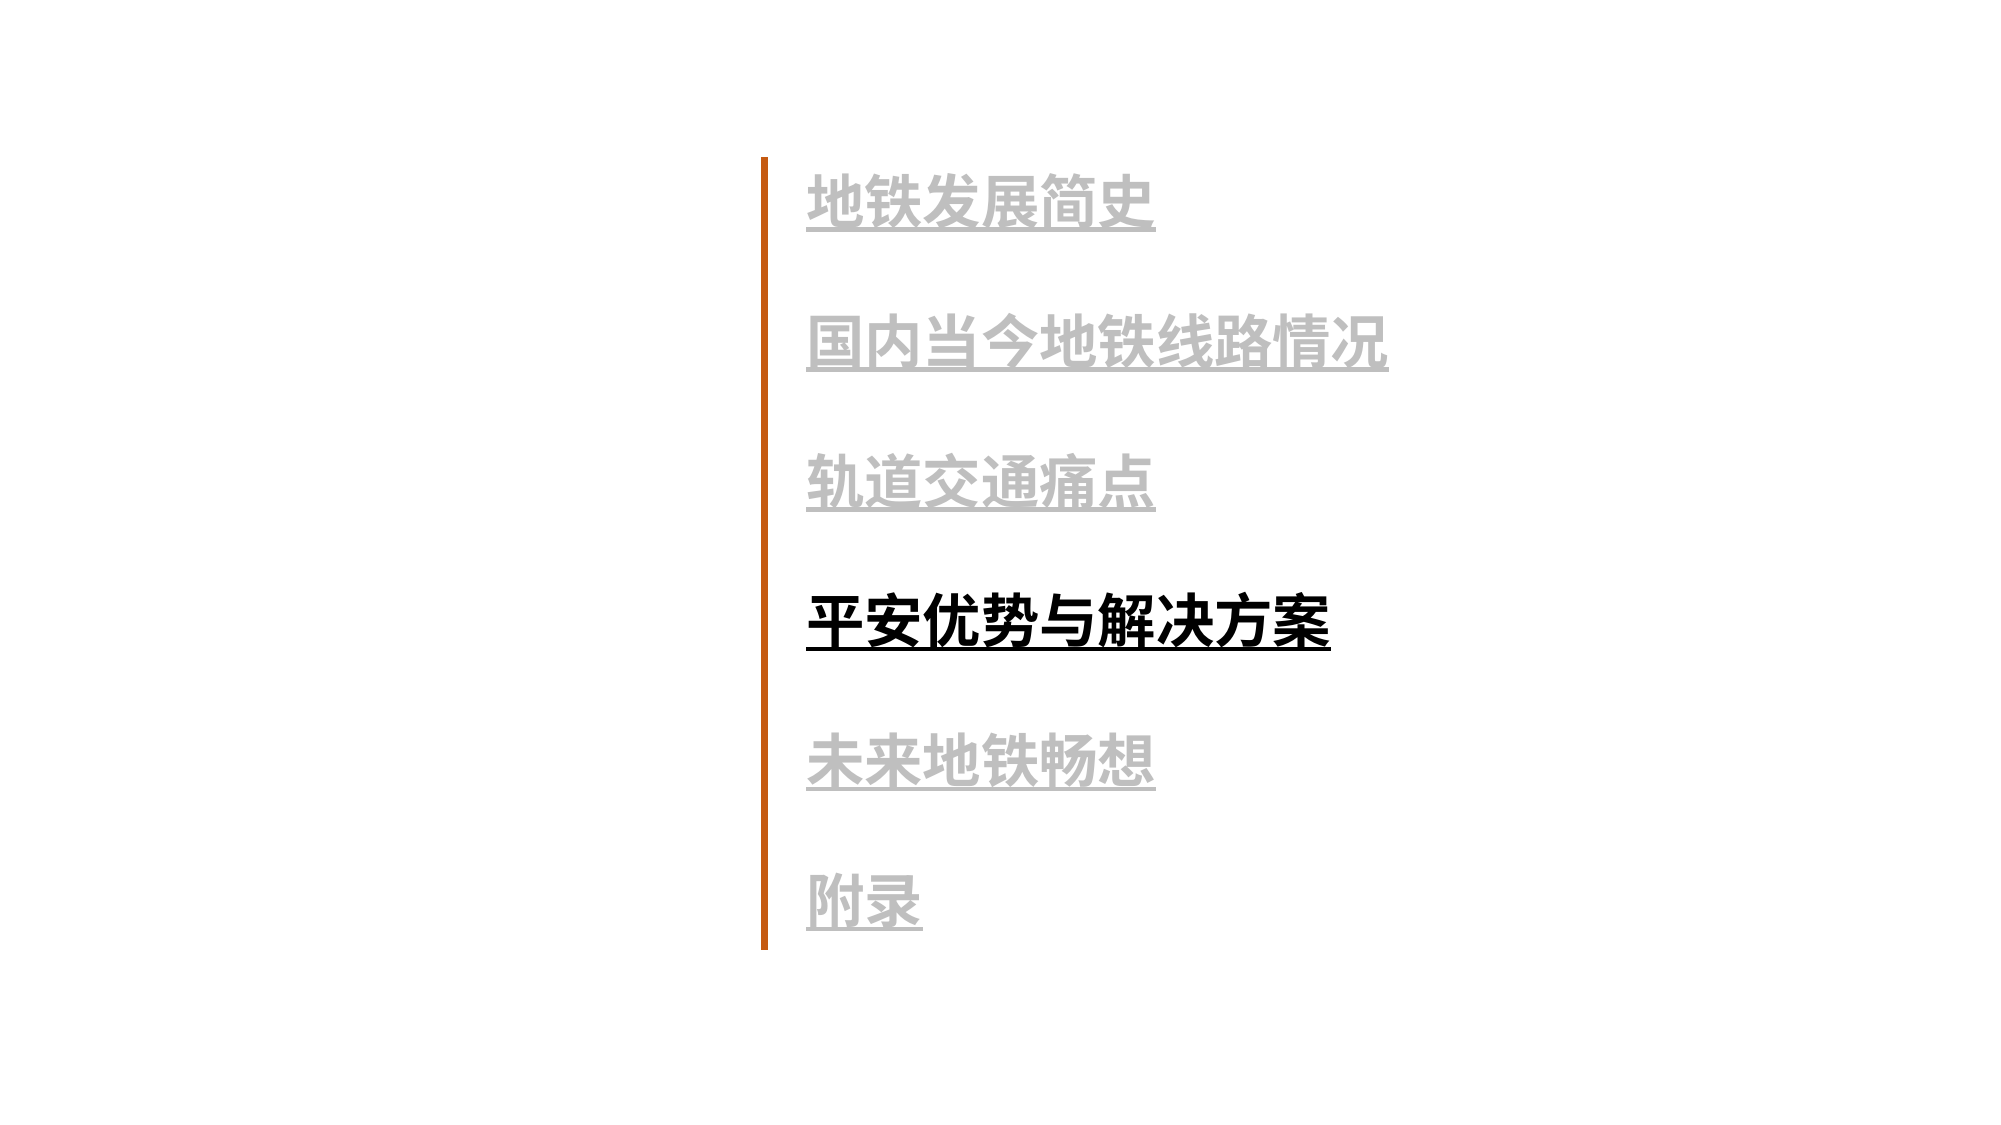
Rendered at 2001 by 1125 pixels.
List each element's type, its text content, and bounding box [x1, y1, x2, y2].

text_box 地铁发展简史 国内当今地铁线路情况 轨道交通痛点 平安优势与解决方案 未来地铁畅想 附录 [791, 157, 1541, 942]
